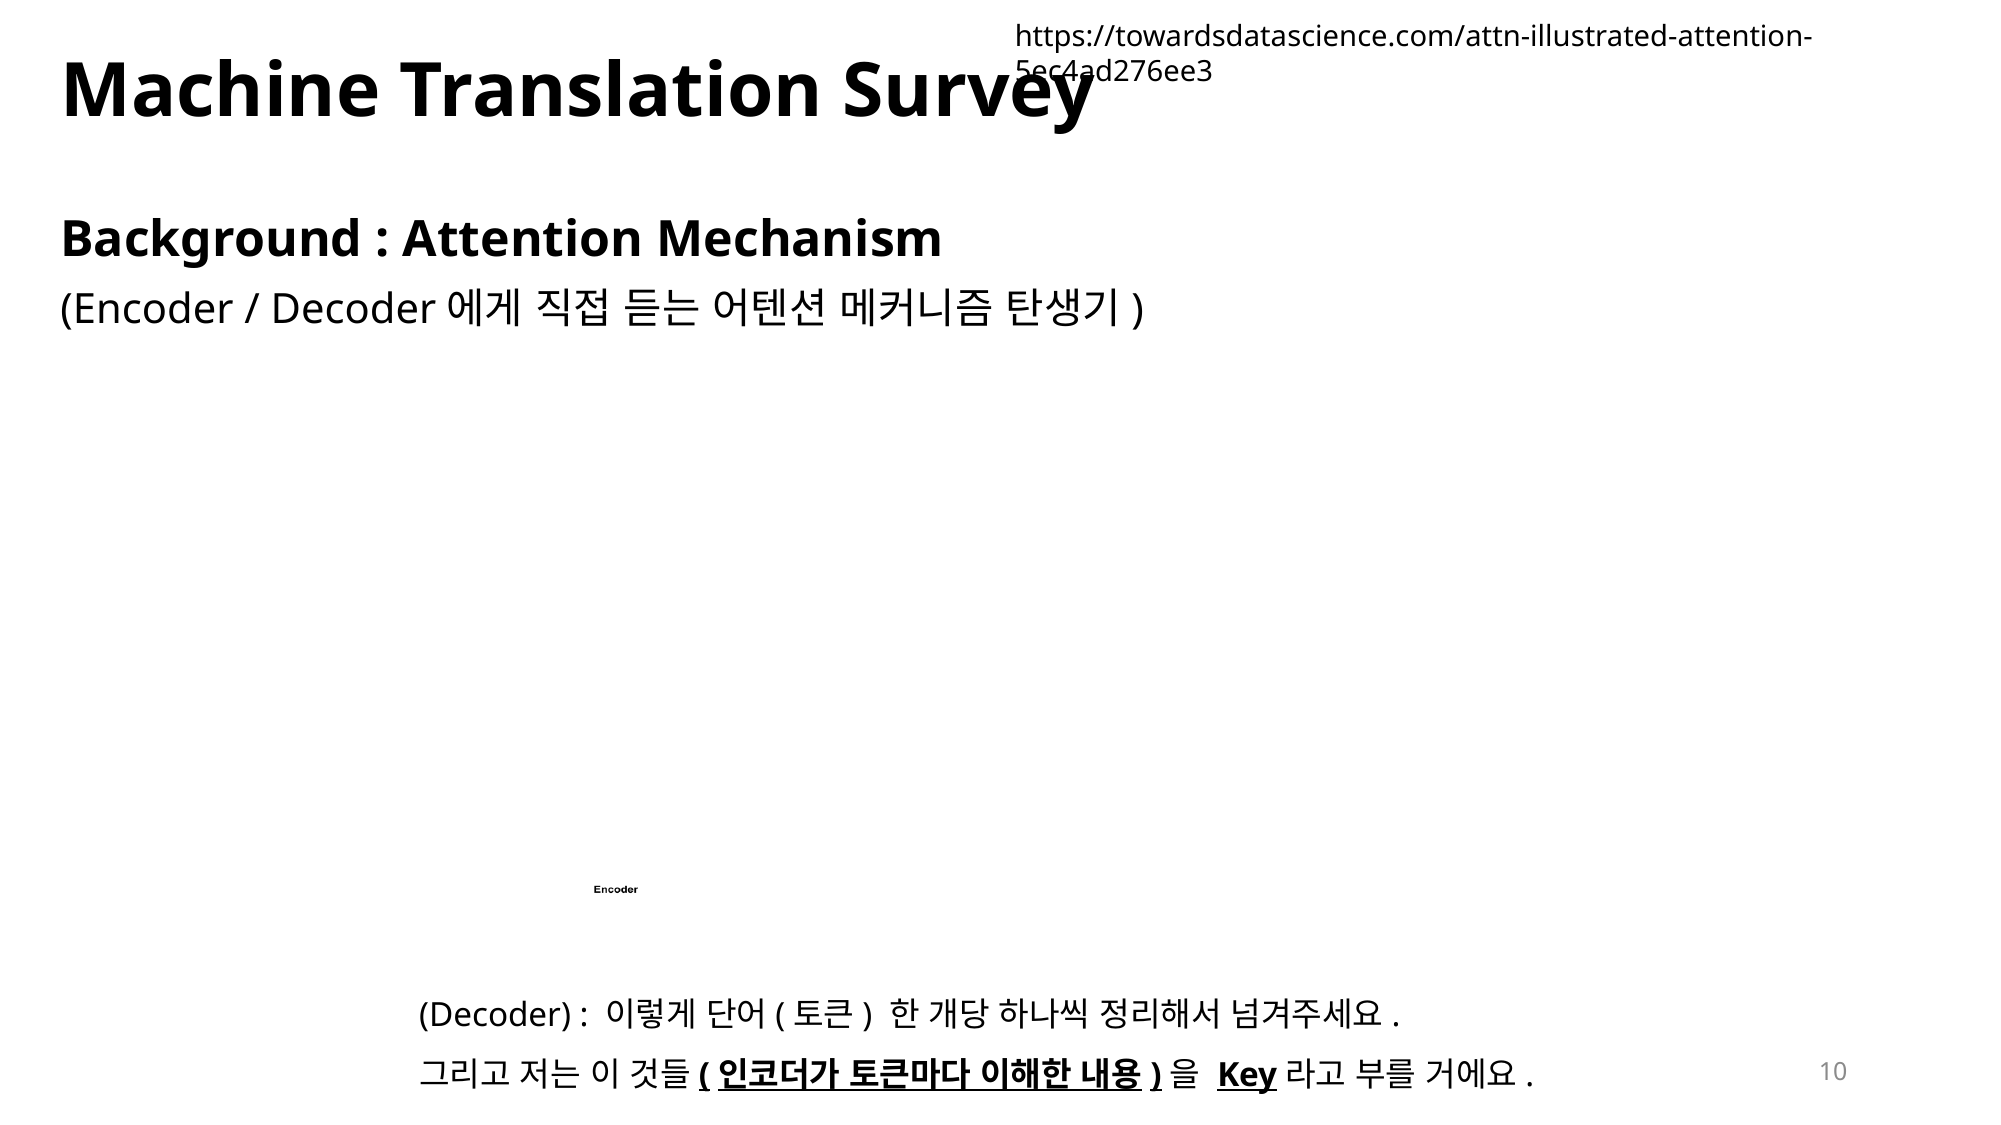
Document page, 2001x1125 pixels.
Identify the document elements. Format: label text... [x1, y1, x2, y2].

slide_number 10 [1412, 1042, 1863, 1103]
text_box Machine Translation Survey [45, 0, 1271, 141]
subtitle Background : Attention Mechanism (Encoder / Decoder에게 직접 듣는 어텐션 메커니즘 탄생기) [45, 205, 1656, 353]
picture [553, 379, 1421, 960]
text_box (Decoder) : 이렇게 단어(토큰) 한 개당 하나씩 정리해서 넘겨주세요. 그리고 저는 이 것들(인코더가 토큰마다 이해한 내용)을 Key라고 부를 거에요. [404, 965, 1746, 1101]
text_box https://towardsdatascience.com/attn-illustrated-attention-5ec4ad276ee3 [999, 10, 2000, 96]
